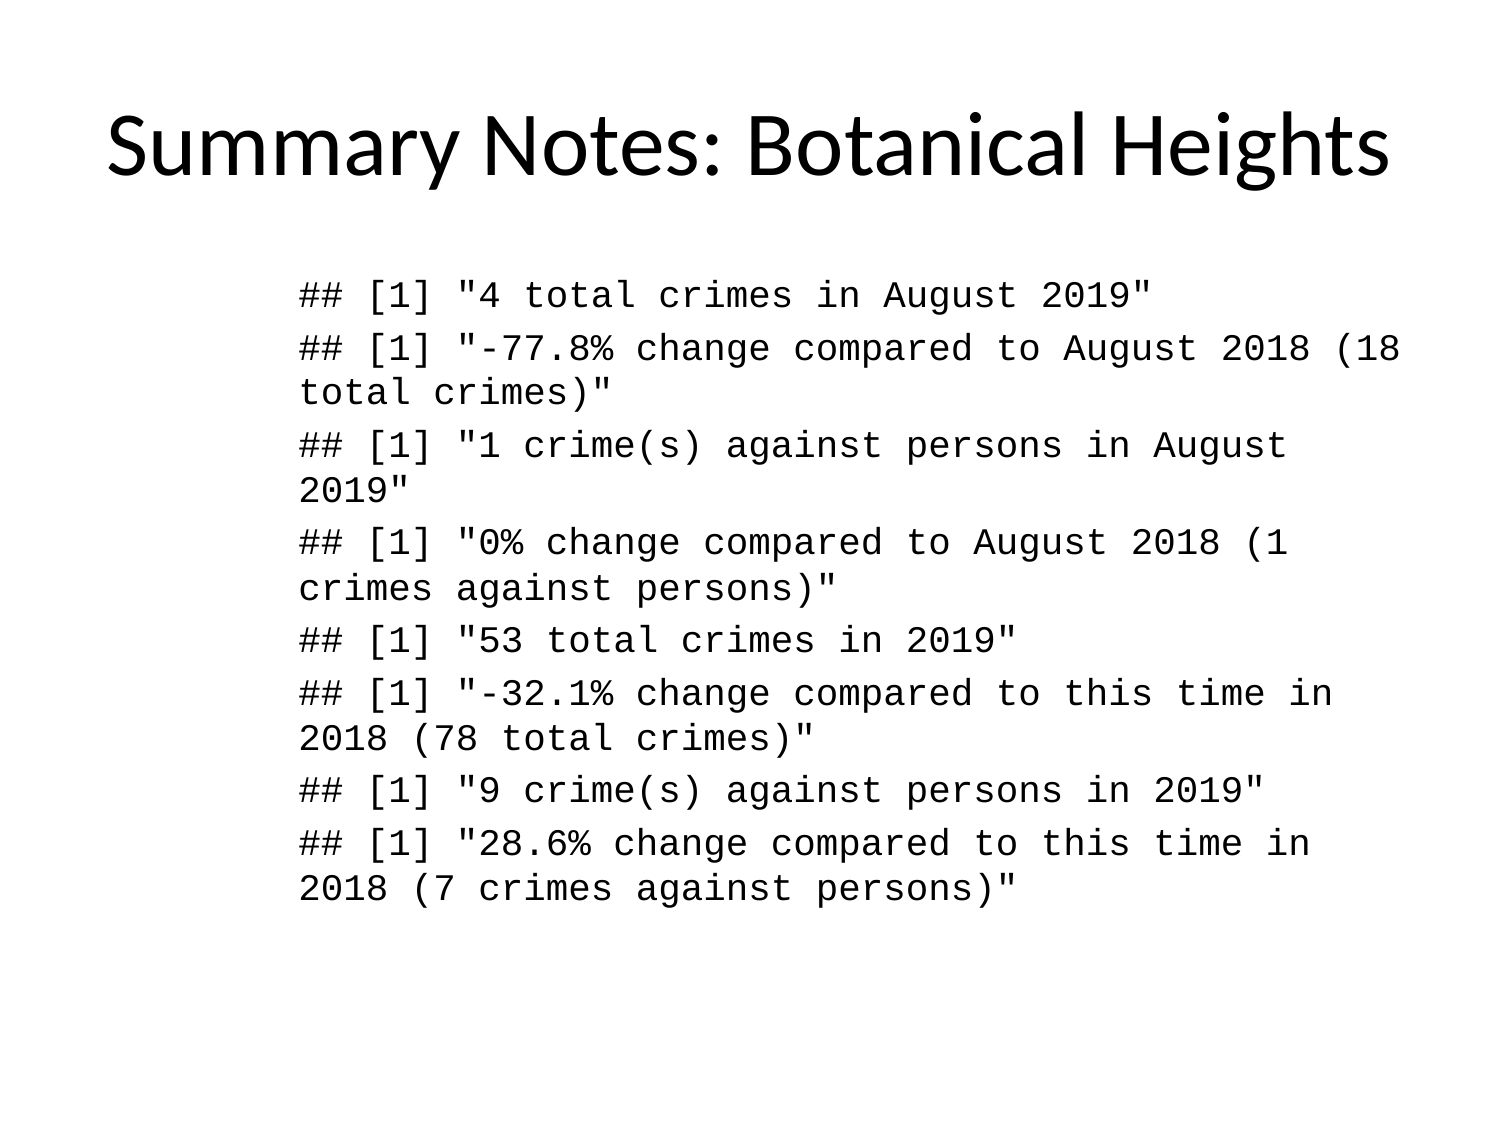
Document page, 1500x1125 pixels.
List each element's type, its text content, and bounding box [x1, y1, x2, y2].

title Summary Notes: Botanical Heights [75, 45, 1425, 233]
list ## [1] "4 total crimes in August 2019" ## [1] "-77.8% change compared to August 2018 (18 total crimes)" ## [1] "1 crime(s) against persons in August 2019" ## [1] "0% change compared to August 2018 (1 crimes against persons)" ## [1] "53 total crimes in 2019" ## [1] "-32.1% change compared to this time in 2018 (78 total crimes)" ## [1] "9 crime(s) against persons in 2019" ## [1] "28.6% change compared to this time in 2018 (7 crimes against persons)" [75, 262, 1425, 1005]
